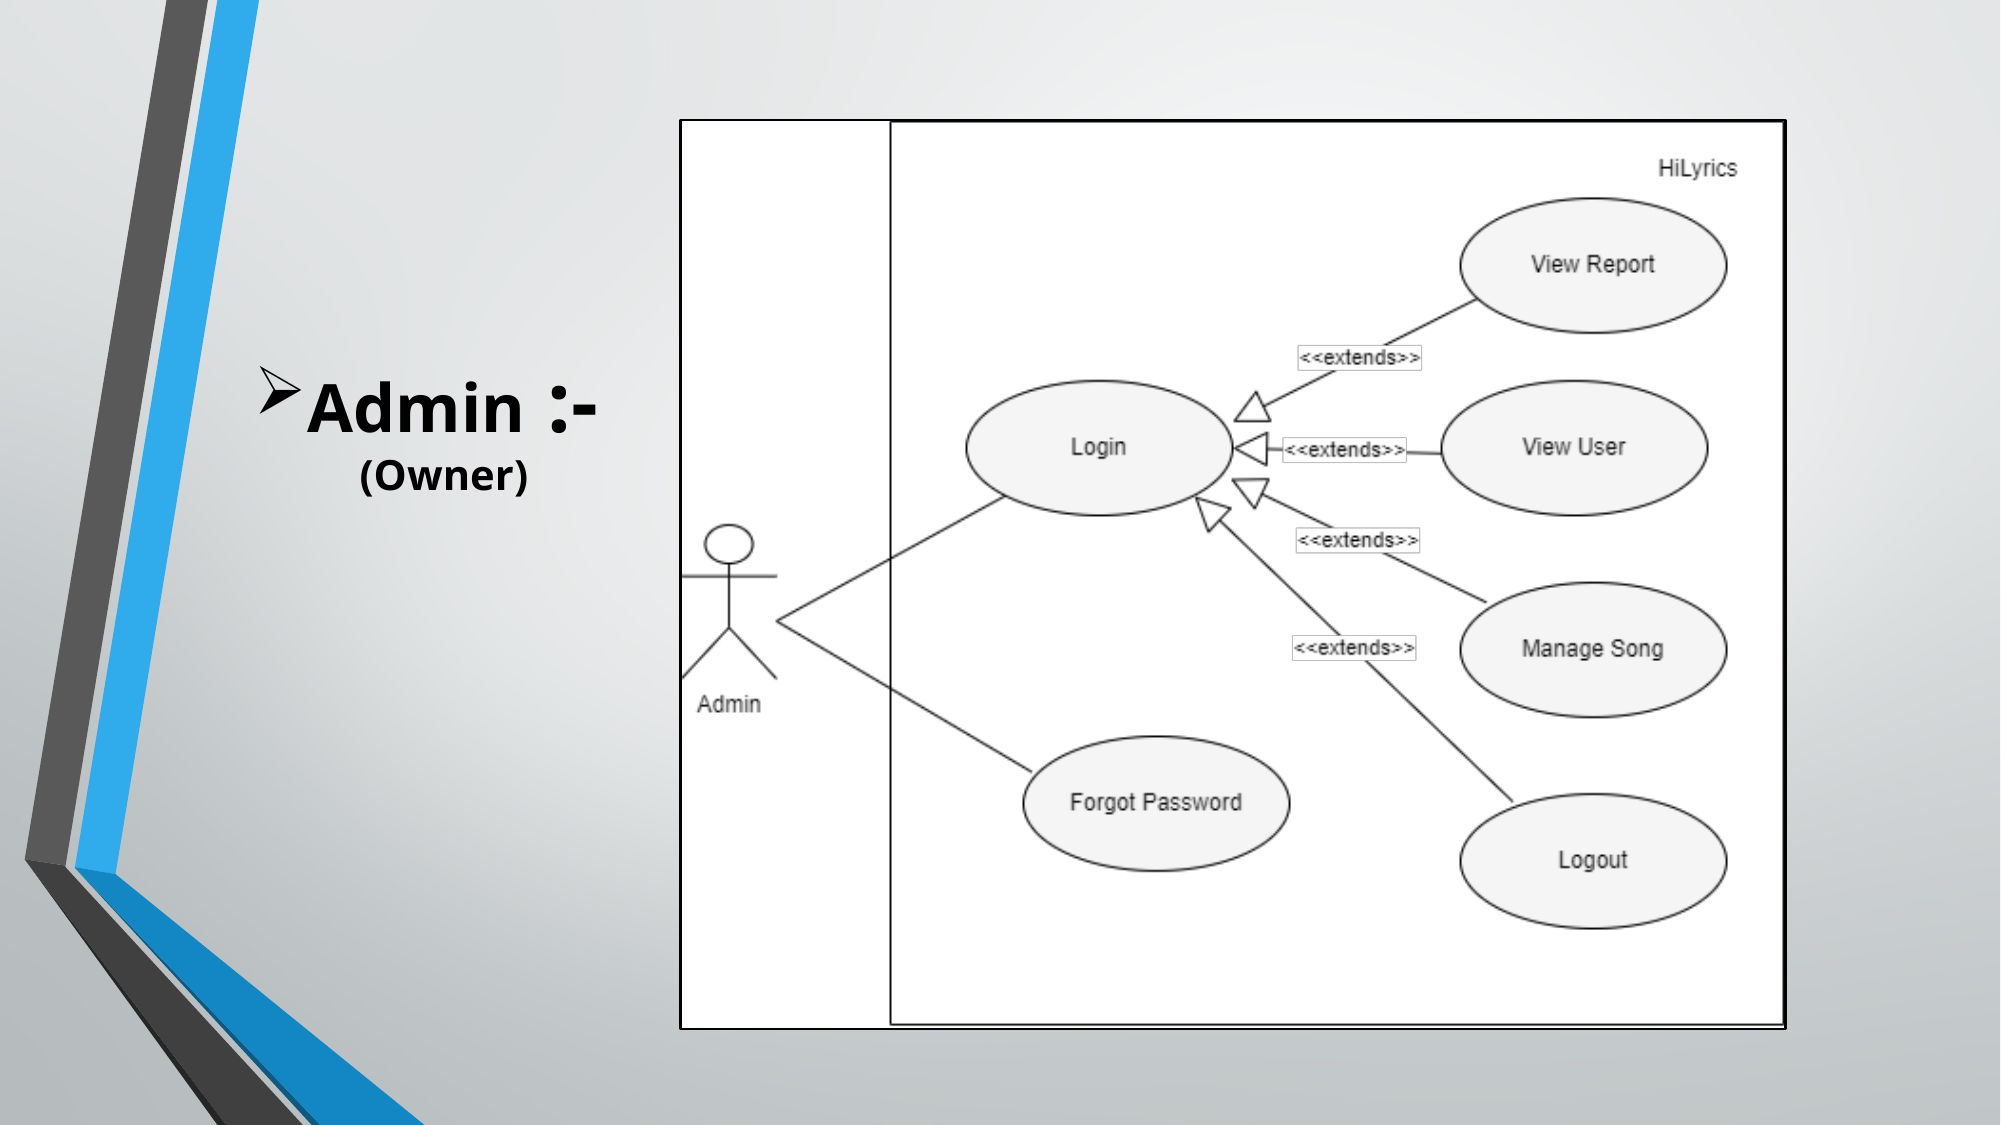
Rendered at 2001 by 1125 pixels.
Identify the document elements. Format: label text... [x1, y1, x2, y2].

picture [681, 120, 1785, 1029]
title Admin :- (Owner) [196, 280, 656, 568]
